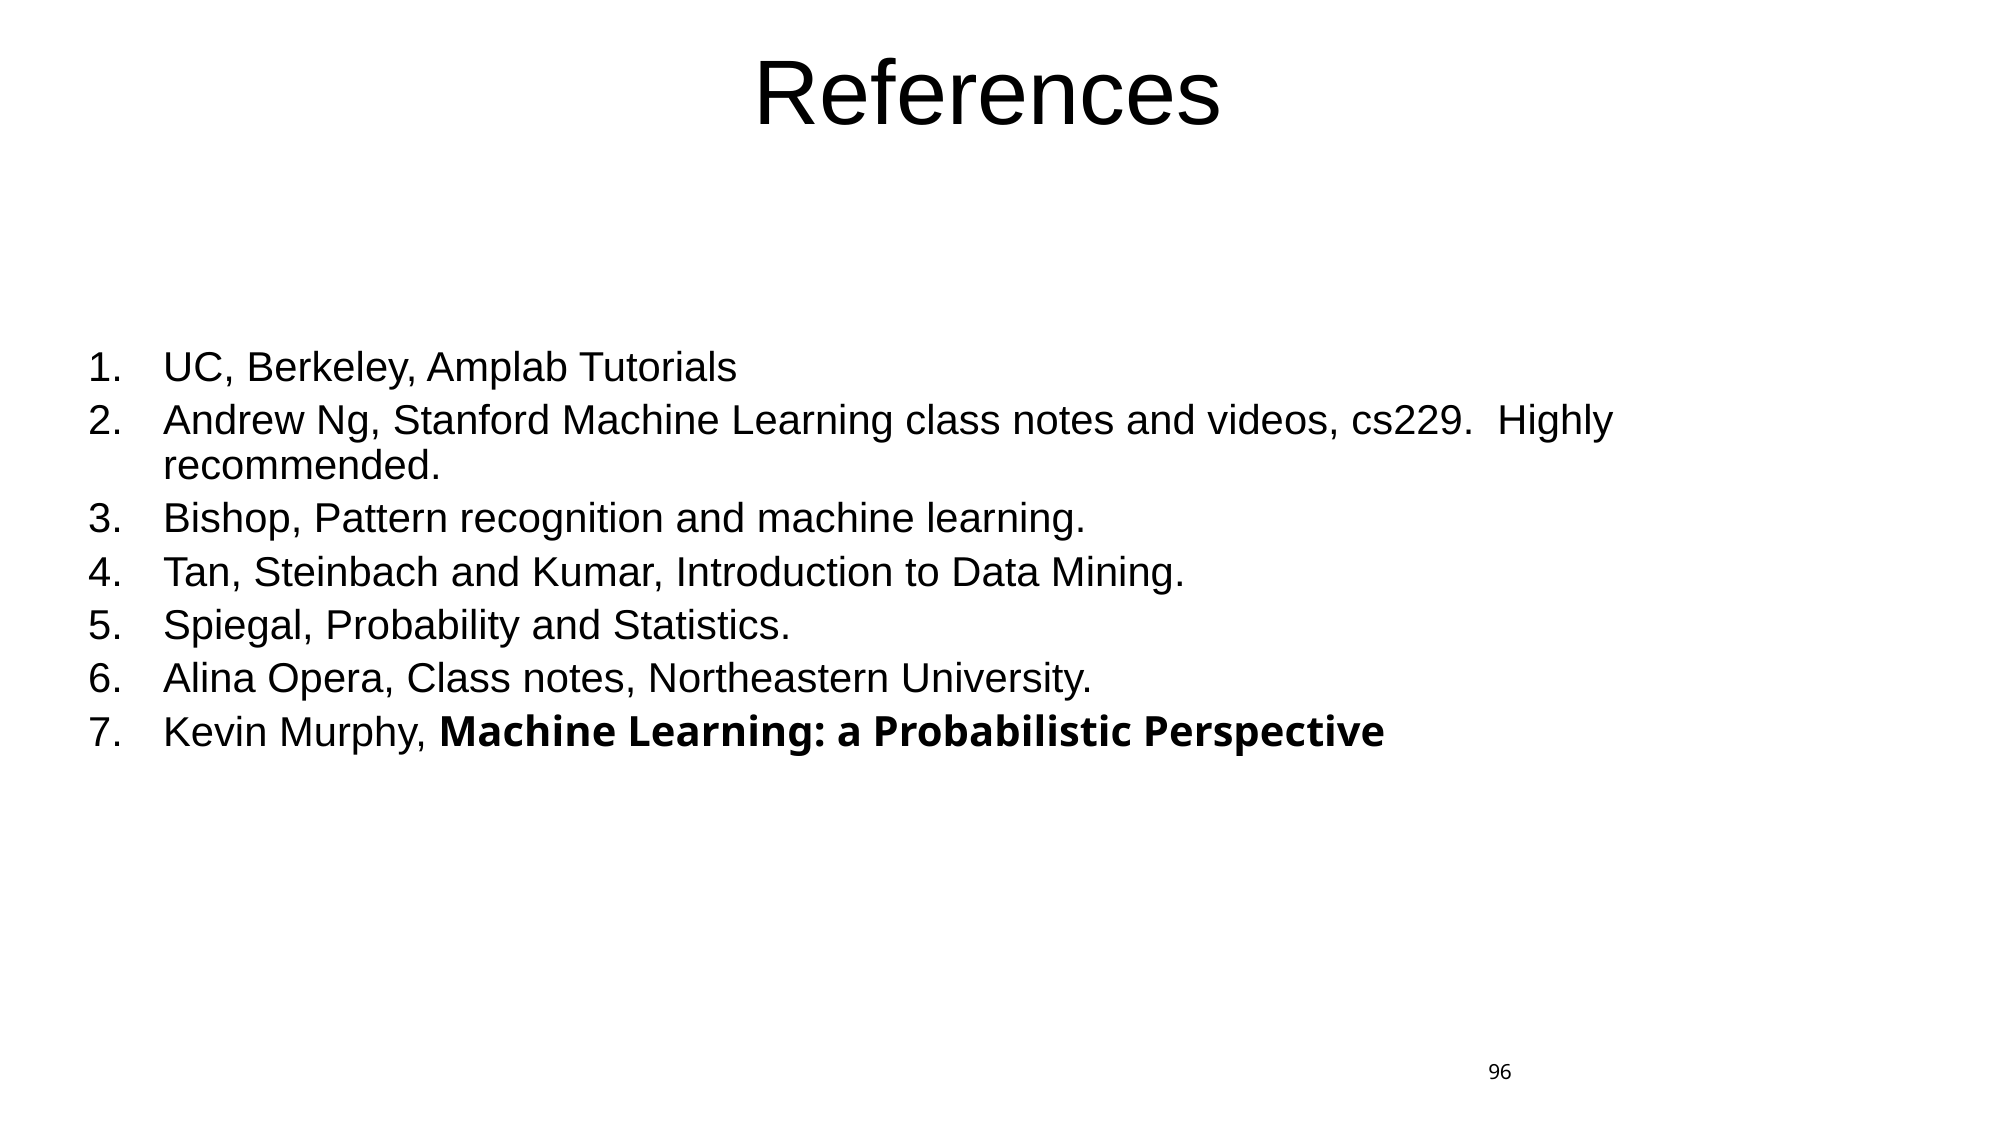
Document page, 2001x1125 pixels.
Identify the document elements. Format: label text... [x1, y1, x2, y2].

slide_number 96 [1325, 1042, 1675, 1103]
title References [150, 23, 1827, 166]
list UC, Berkeley, Amplab Tutorials Andrew Ng, Stanford Machine Learning class notes and videos, cs229. Highly recommended. Bishop, Pattern recognition and machine learning. Tan, Steinbach and Kumar, Introduction to Data Mining. Spiegal, Probability and Statistics. Alina Opera, Class notes, Northeastern University. Kevin Murphy, Machine Learning: a Probabilistic Perspective [73, 337, 1904, 1103]
